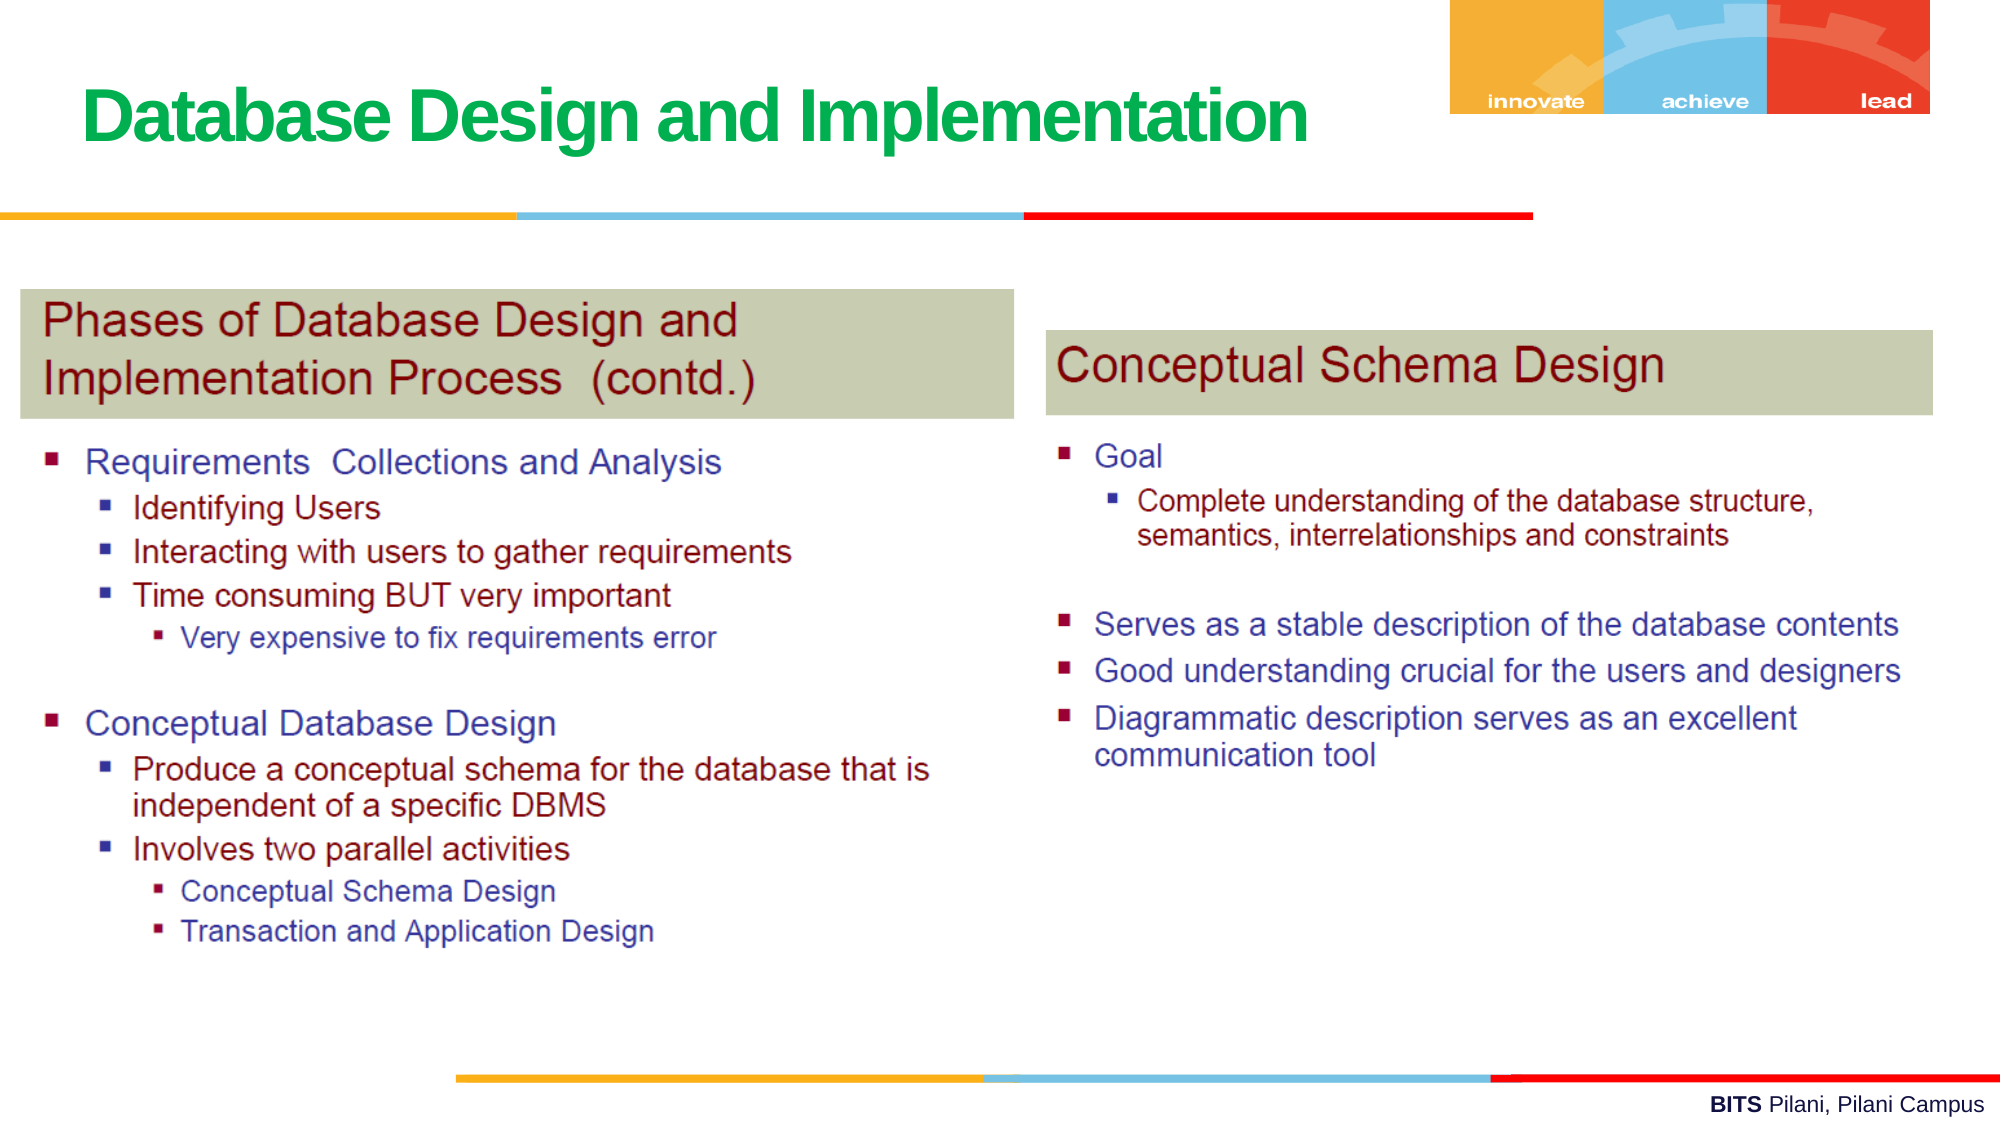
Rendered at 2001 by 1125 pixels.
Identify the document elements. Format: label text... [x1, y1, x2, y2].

list Database Design and Implementation [66, 24, 1450, 213]
picture [1449, 0, 1930, 114]
picture [1045, 330, 1933, 791]
picture [20, 289, 1015, 960]
